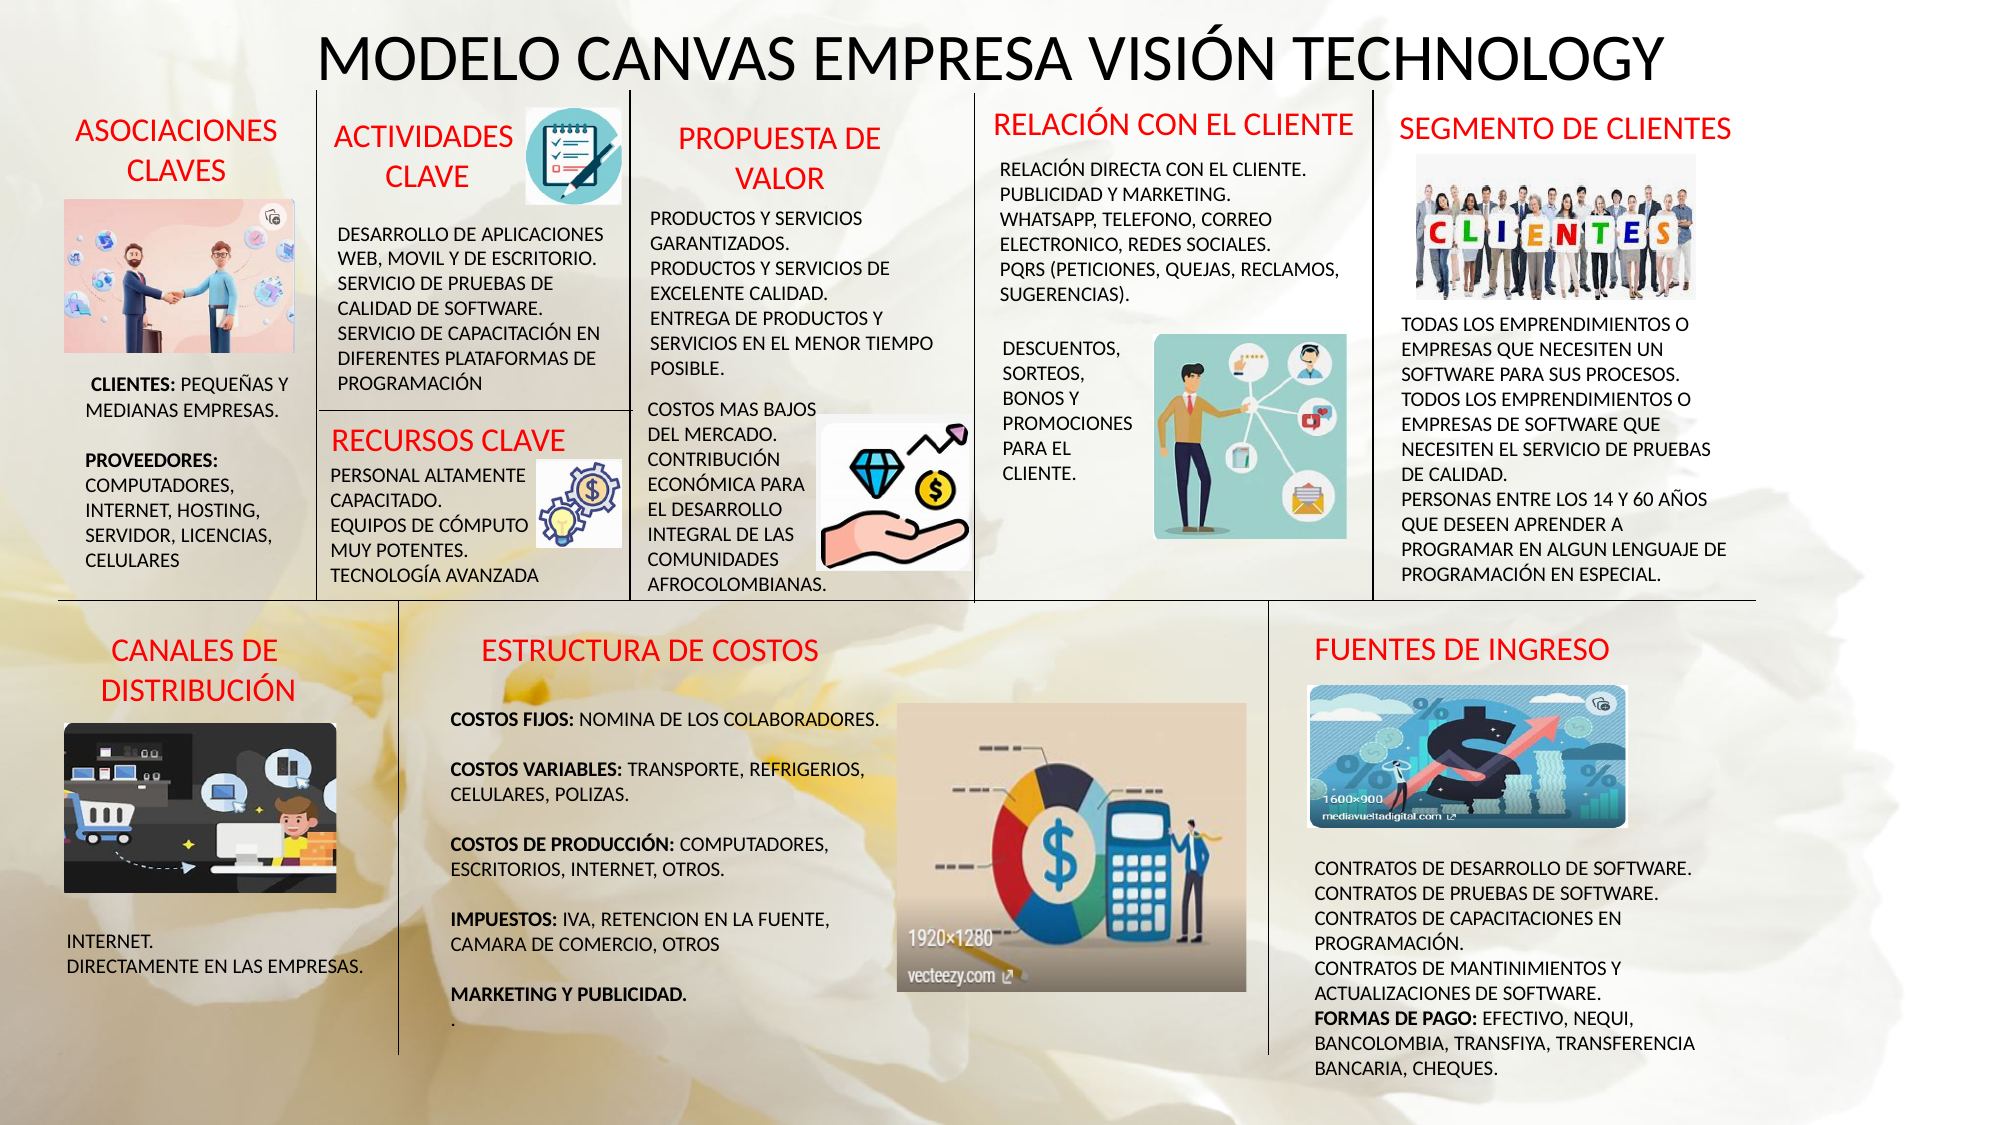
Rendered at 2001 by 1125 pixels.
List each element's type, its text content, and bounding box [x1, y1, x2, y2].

text_box PROPUESTA DE VALOR [637, 108, 923, 204]
text_box CONTRATOS DE DESARROLLO DE SOFTWARE. CONTRATOS DE PRUEBAS DE SOFTWARE. CONTRATOS DE CAPACITACIONES EN PROGRAMACIÓN. CONTRATOS DE MANTINIMIENTOS Y ACTUALIZACIONES DE SOFTWARE. FORMAS DE PAGO: EFECTIVO, NEQUI, BANCOLOMBIA, TRANSFIYA, TRANSFERENCIA BANCARIA, CHEQUES. [1299, 847, 1725, 1088]
subtitle [631, 214, 635, 410]
subtitle [1270, 214, 1896, 974]
text_box DESARROLLO DE APLICACIONES WEB, MOVIL Y DE ESCRITORIO. SERVICIO DE PRUEBAS DE CALIDAD DE SOFTWARE. SERVICIO DE CAPACITACIÓN EN DIFERENTES PLATAFORMAS DE PROGRAMACIÓN [322, 212, 624, 403]
text_box DESCUENTOS, SORTEOS, BONOS Y PROMOCIONES PARA EL CLIENTE. [987, 327, 1156, 517]
picture [1365, 149, 1372, 214]
picture [975, 149, 985, 214]
picture [1153, 334, 1347, 539]
text_box SEGMENTO DE CLIENTES [1381, 99, 1750, 154]
text_box ASOCIACIONES CLAVES [37, 100, 316, 195]
text_box INTERNET. DIRECTAMENTE EN LAS EMPRESAS. [51, 920, 385, 1011]
text_box PERSONAL ALTAMENTE CAPACITADO. EQUIPOS DE CÓMPUTO MUY POTENTES. TECNOLOGÍA AVANZADA [317, 466, 600, 594]
subtitle [860, 214, 974, 600]
picture [631, 102, 974, 214]
subtitle [0, 214, 398, 974]
text_box ACTIVIDADES CLAVE [318, 106, 530, 202]
subtitle [317, 411, 629, 600]
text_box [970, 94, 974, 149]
text_box RELACIÓN DIRECTA CON EL CLIENTE. PUBLICIDAD Y MARKETING. WHATSAPP, TELEFONO, CORREO ELECTRONICO, REDES SOCIALES. PQRS (PETICIONES, QUEJAS, RECLAMOS, SUGERENCIAS). [985, 149, 1365, 363]
text_box CLIENTES: PEQUEÑAS Y MEDIANAS EMPRESAS. PROVEEDORES: COMPUTADORES, INTERNET, HOSTING, SERVIDOR, LICENCIAS, CELULARES [70, 358, 306, 579]
subtitle [317, 214, 629, 410]
subtitle [975, 214, 1372, 600]
picture [536, 459, 622, 548]
picture [1306, 685, 1629, 828]
picture [0, 0, 2001, 1125]
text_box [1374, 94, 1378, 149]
text_box MODELO CANVAS EMPRESA VISIÓN TECHNOLOGY [92, 6, 1890, 102]
text_box PRODUCTOS Y SERVICIOS GARANTIZADOS. PRODUCTOS Y SERVICIOS DE EXCELENTE CALIDAD. ENTREGA DE PRODUCTOS Y SERVICIOS EN EL MENOR TIEMPO POSIBLE. [635, 197, 953, 388]
picture [815, 414, 973, 571]
text_box RECURSOS CLAVE [317, 410, 584, 466]
text_box RELACIÓN CON EL CLIENTE [975, 94, 1372, 149]
text_box ESTRUCTURA DE COSTOS [456, 620, 845, 676]
text_box TODAS LOS EMPRENDIMIENTOS O EMPRESAS QUE NECESITEN UN SOFTWARE PARA SUS PROCESOS. TODOS LOS EMPRENDIMIENTOS O EMPRESAS DE SOFTWARE QUE NECESITEN EL SERVICIO DE PRUEBAS DE CALIDAD. PERSONAS ENTRE LOS 14 Y 60 AÑOS QUE DESEEN APRENDER A PROGRAMAR EN ALGUN LENGUAJE DE PROGRAMACIÓN EN ESPECIAL. [1386, 303, 1745, 593]
picture [317, 102, 629, 214]
subtitle [399, 601, 1268, 974]
text_box COSTOS MAS BAJOS DEL MERCADO. CONTRIBUCIÓN ECONÓMICA PARA EL DESARROLLO INTEGRAL DE LAS COMUNIDADES AFROCOLOMBIANAS. [632, 387, 860, 600]
text_box FUENTES DE INGRESO [1270, 619, 1657, 675]
picture [64, 723, 337, 893]
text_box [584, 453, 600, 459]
text_box COSTOS FIJOS: NOMINA DE LOS COLABORADORES. COSTOS VARIABLES: TRANSPORTE, REFRIGERIOS, CELULARES, POLIZAS. COSTOS DE PRODUCCIÓN: COMPUTADORES, ESCRITORIOS, INTERNET, OTROS. IMPUESTOS: IVA, RETENCION EN LA FUENTE, CAMARA DE COMERCIO, OTROS MARKETING Y PUBLICIDAD. . [435, 673, 910, 1038]
text_box CANALES DE DISTRIBUCIÓN [35, 620, 362, 716]
